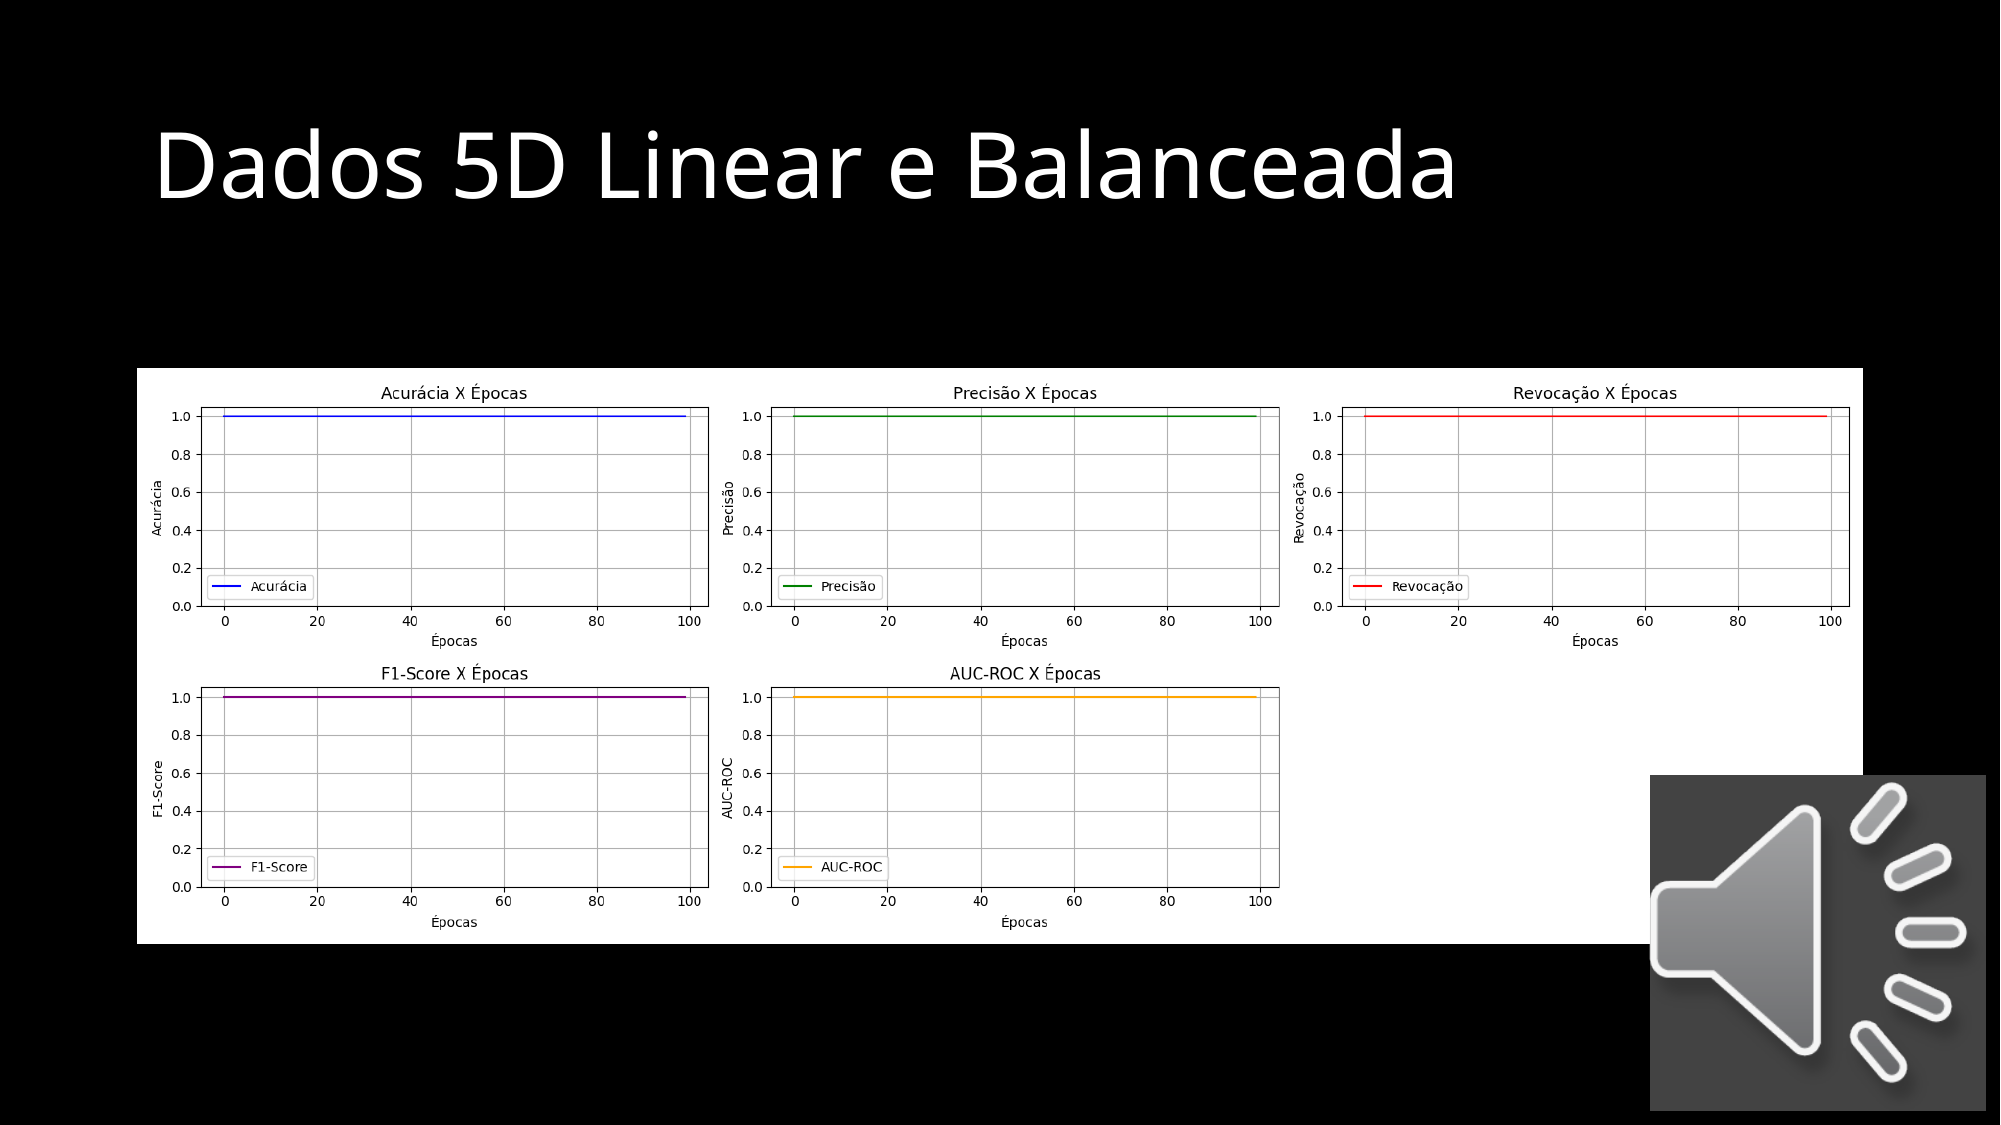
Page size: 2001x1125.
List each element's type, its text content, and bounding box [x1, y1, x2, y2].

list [136, 368, 1863, 945]
picture [1648, 773, 1987, 1112]
title Dados 5D Linear e Balanceada [137, 59, 1863, 278]
